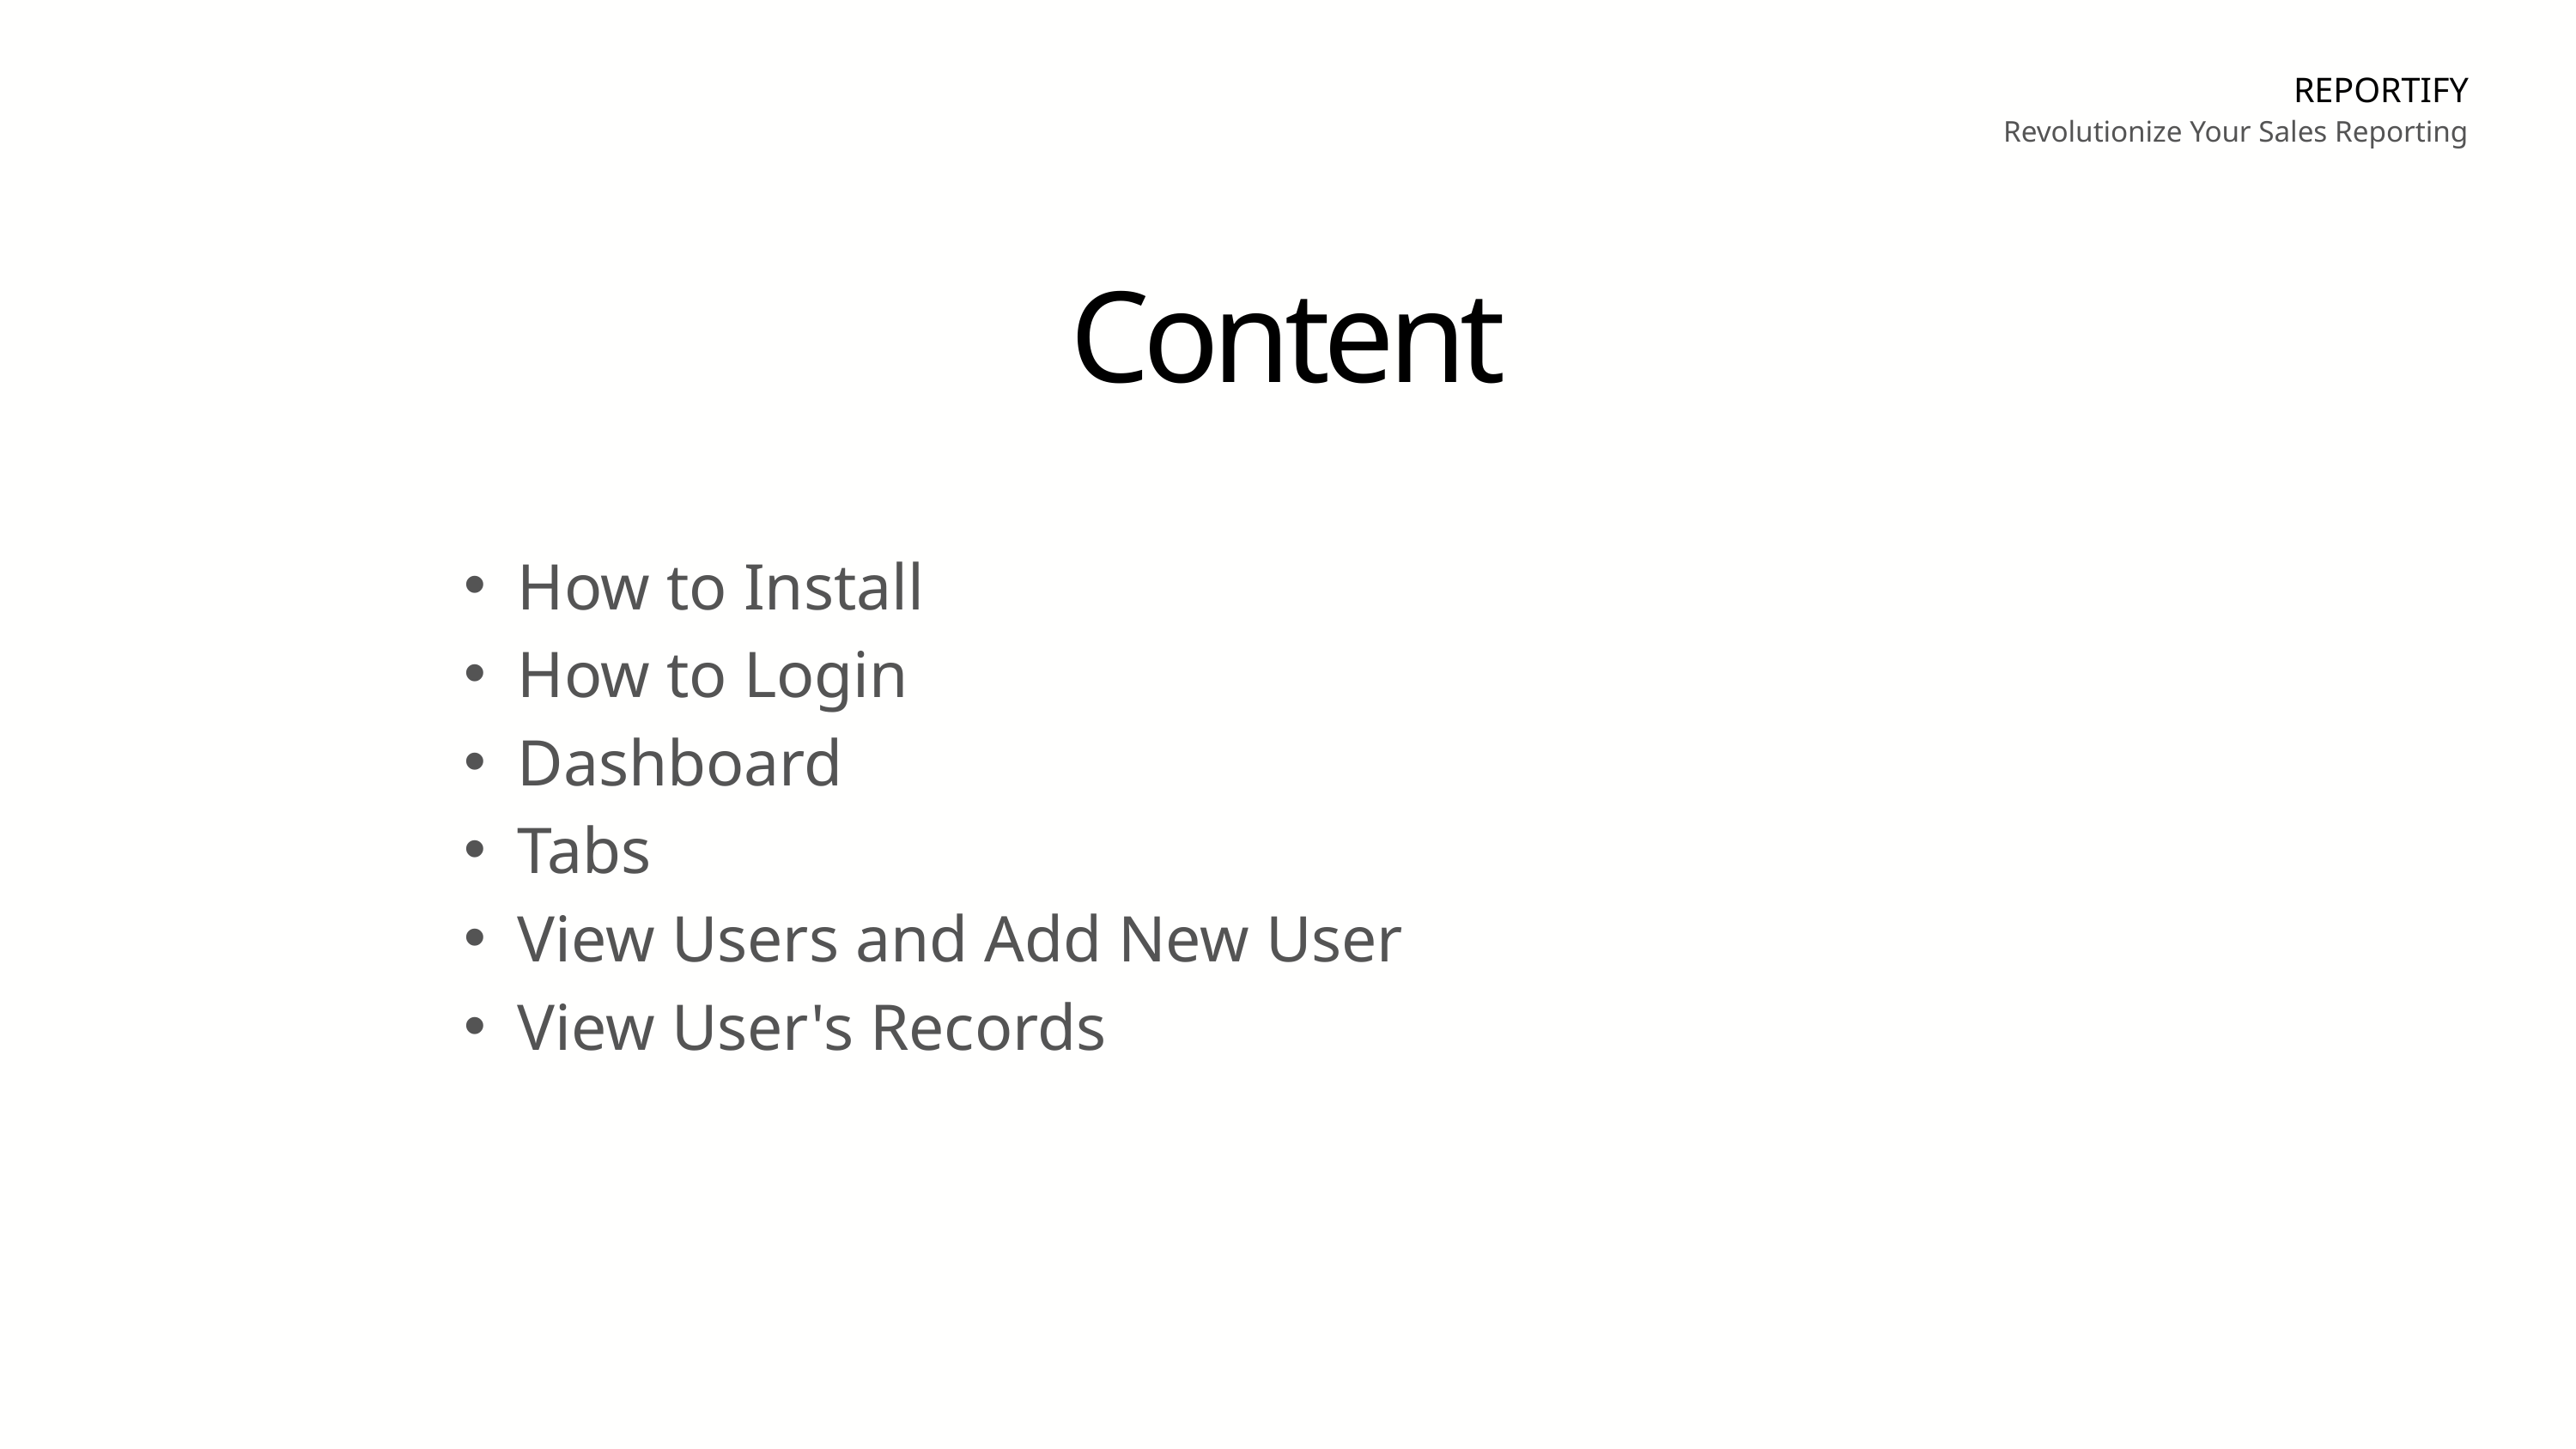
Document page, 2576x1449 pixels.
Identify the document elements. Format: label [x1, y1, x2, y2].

text_box [1728, 65, 2470, 145]
text_box [84, 267, 2492, 1138]
